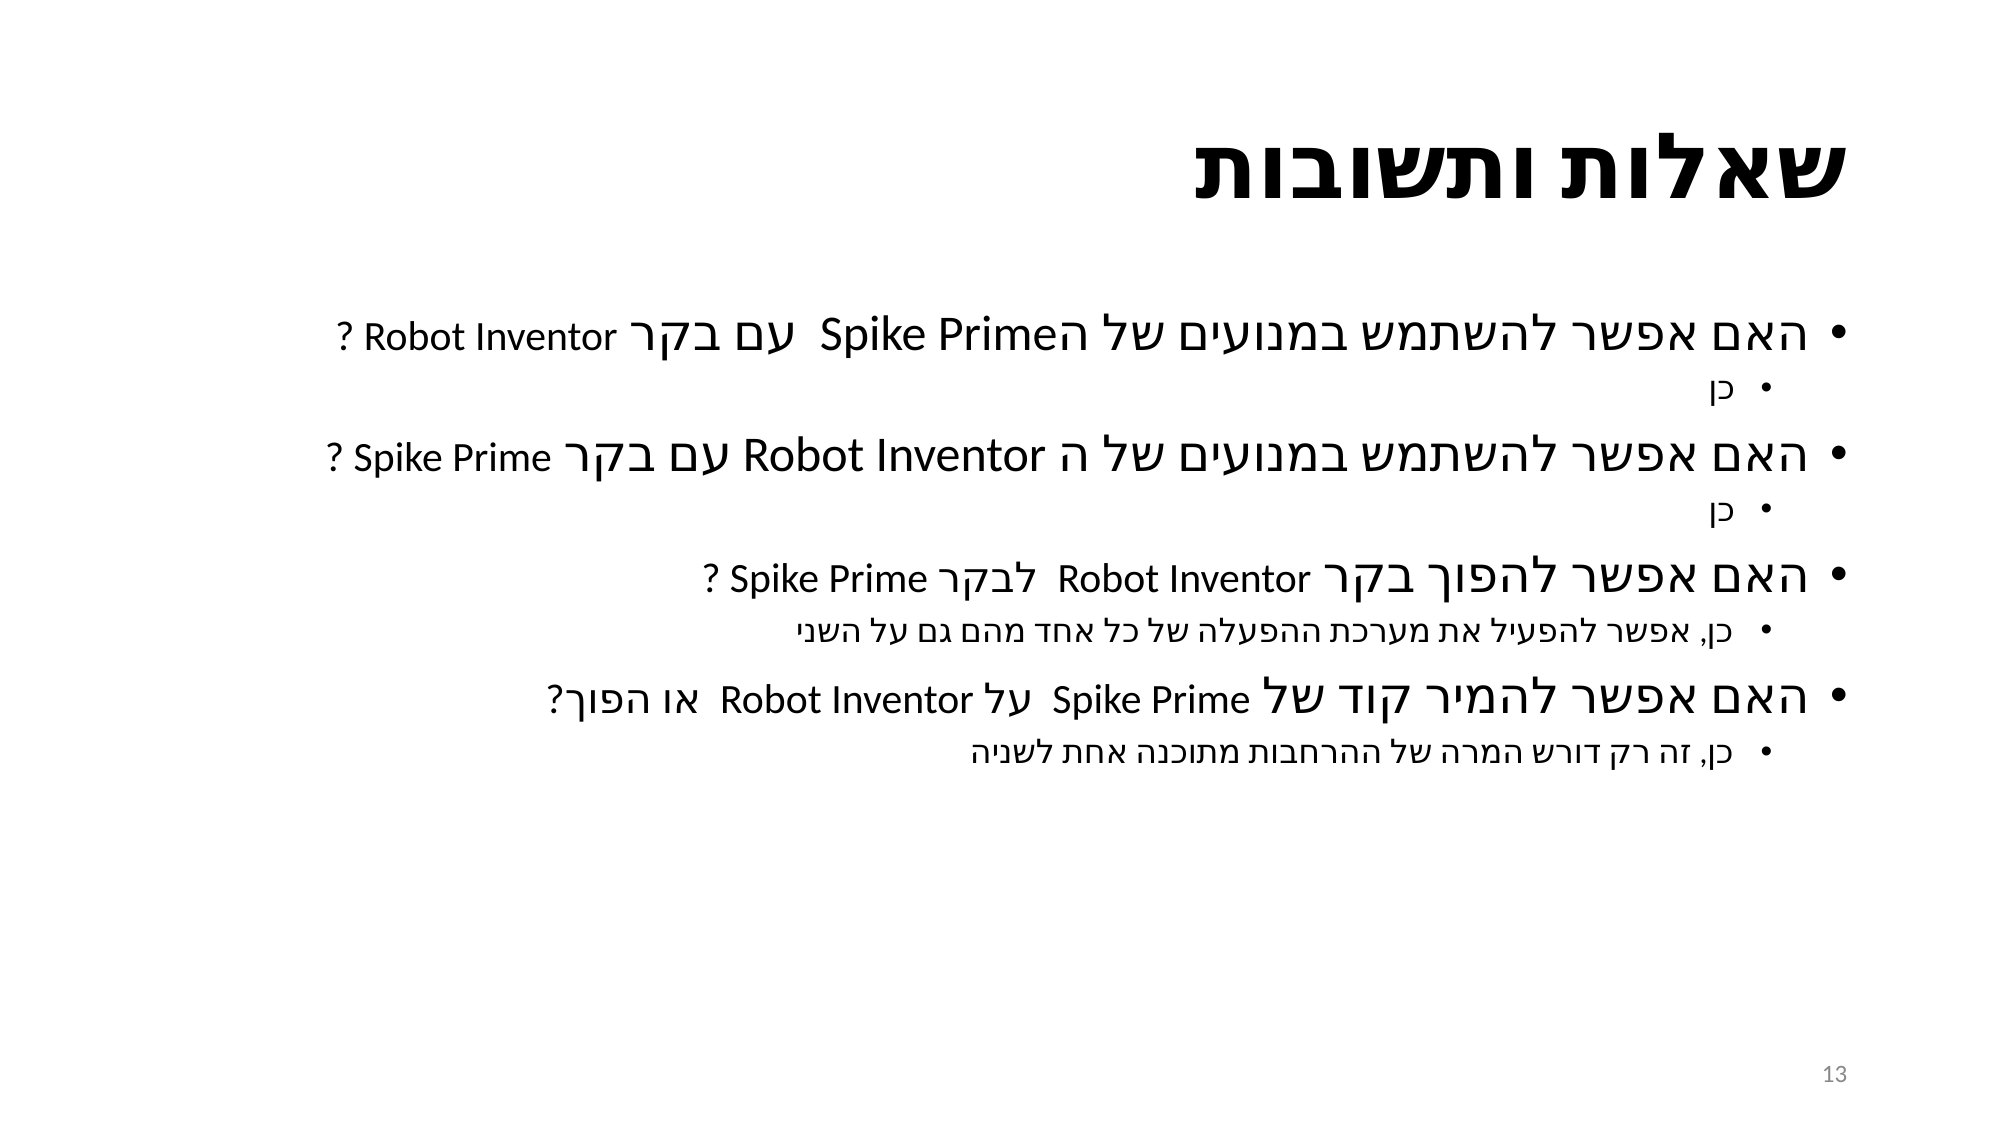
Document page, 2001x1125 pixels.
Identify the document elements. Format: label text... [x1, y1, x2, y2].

title שאלות ותשובות [137, 59, 1863, 278]
slide_number ‹#› [1412, 1042, 1863, 1103]
list האם אפשר להשתמש במנועים של הSpike Prime עם בקר Robot Inventor ? כן האם אפשר להשתמש במנועים של ה Robot Inventor עם בקר Spike Prime ? כן האם אפשר להפוך בקר Robot Inventor לבקר Spike Prime ? כן, אפשר להפעיל את מערכת ההפעלה של כל אחד מהם גם על השני האם אפשר להמיר קוד של Spike Prime על Robot Inventor או הפוך? כן, זה רק דורש המרה של ההרחבות מתוכנה אחת לשניה [137, 299, 1863, 1014]
